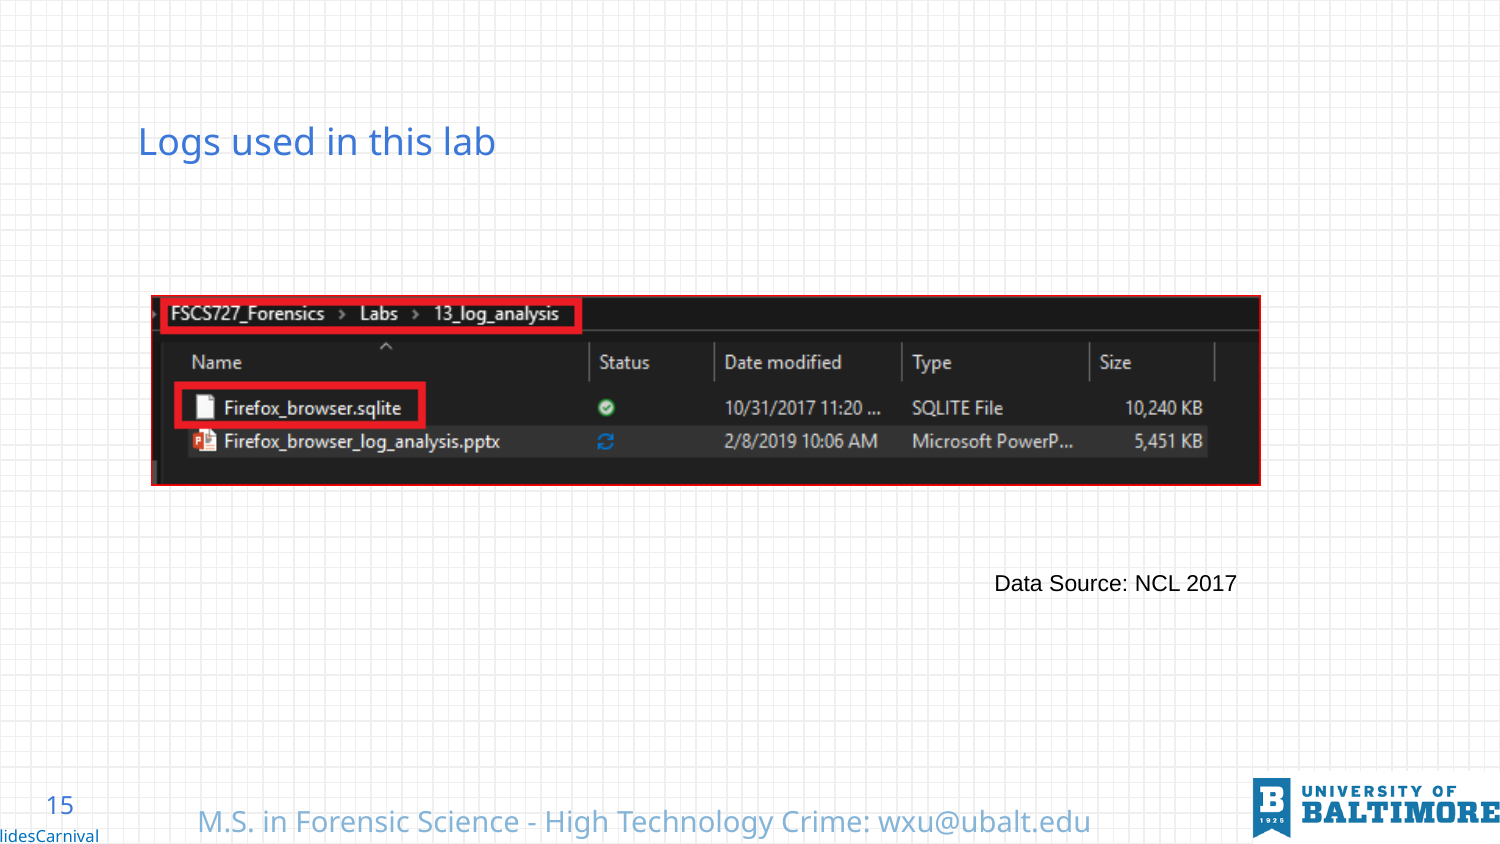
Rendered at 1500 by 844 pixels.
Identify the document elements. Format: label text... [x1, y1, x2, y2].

picture [150, 295, 1261, 486]
slide_number 15 [14, 774, 105, 840]
title Logs used in this lab [122, 36, 1237, 178]
text_box Data Source: NCL 2017 [979, 560, 1260, 603]
picture [1253, 771, 1500, 844]
